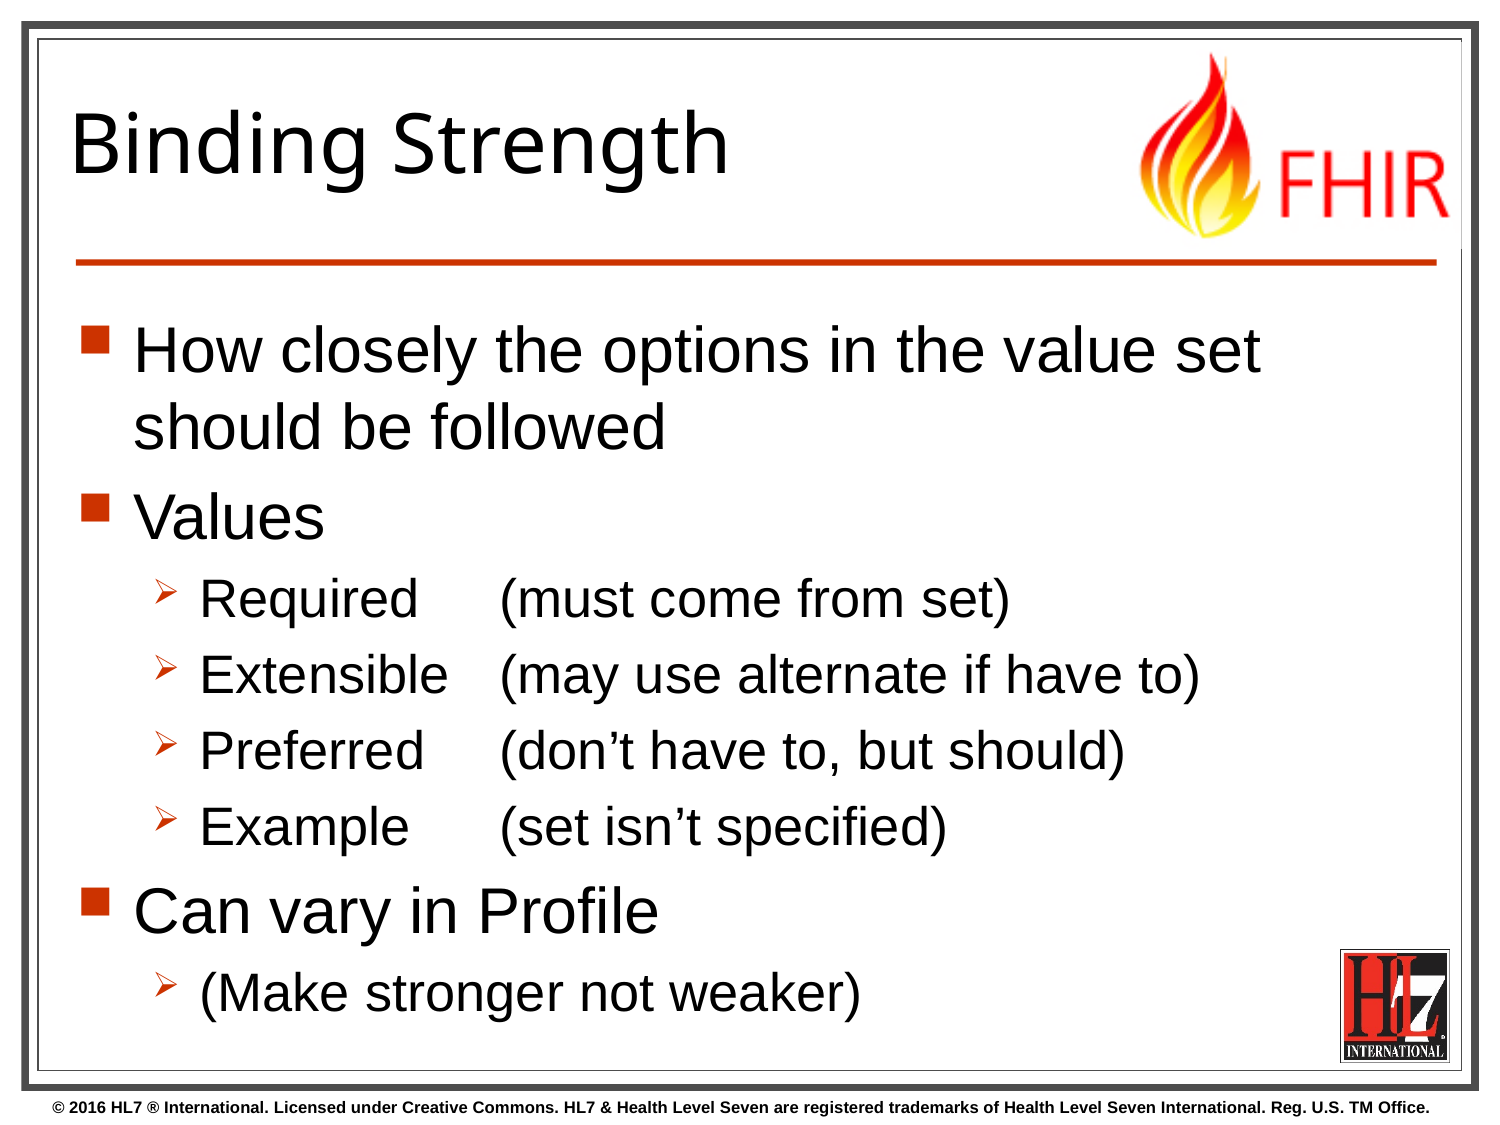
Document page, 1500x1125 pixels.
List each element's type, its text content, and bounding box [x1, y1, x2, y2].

picture [1340, 949, 1450, 1063]
list How closely the options in the value set should be followed Values Required (must come from set) Extensible (may use alternate if have to) Preferred (don’t have to, but should) Example (set isn’t specified) Can vary in Profile (Make stronger not weaker) [62, 299, 1438, 1035]
title Binding Strength [53, 54, 1128, 244]
picture [1128, 42, 1462, 249]
